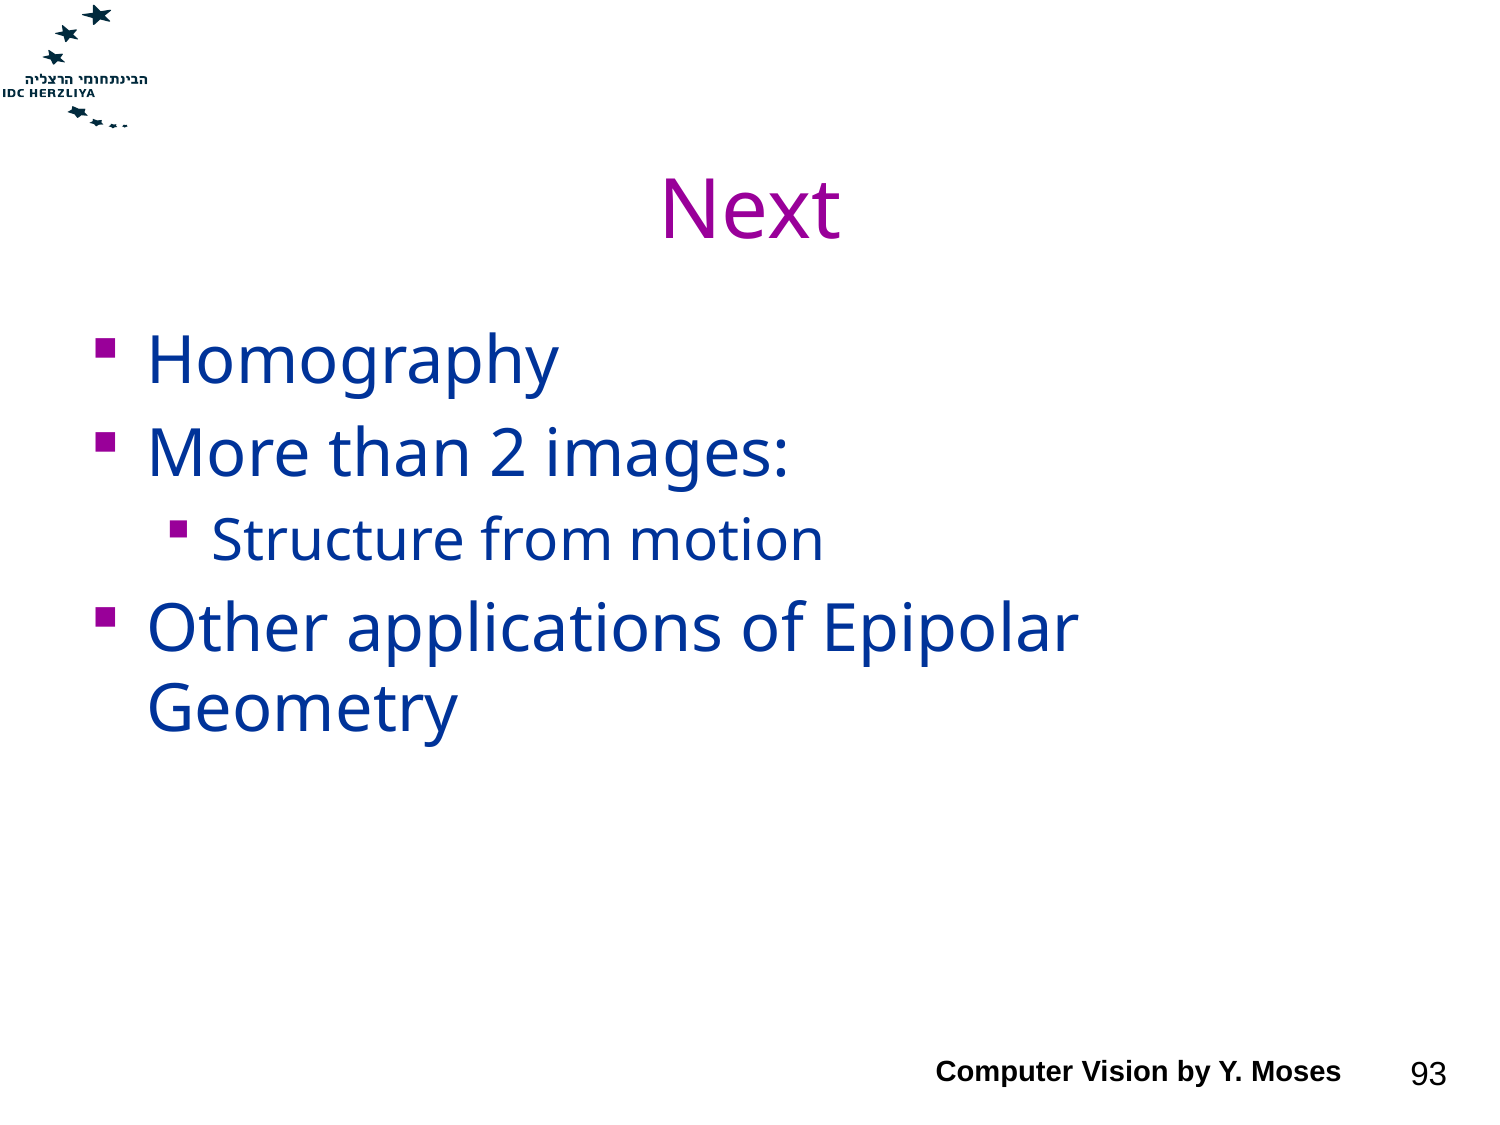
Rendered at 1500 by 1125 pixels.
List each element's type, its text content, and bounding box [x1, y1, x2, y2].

footer Computer Vision by Y. Moses [901, 1019, 1377, 1096]
picture [0, 0, 150, 134]
title Next [112, 74, 1388, 263]
list Homography More than 2 images: Structure from motion Other applications of Epipolar Geometry [74, 309, 1417, 994]
slide_number 93 [1149, 1024, 1463, 1101]
